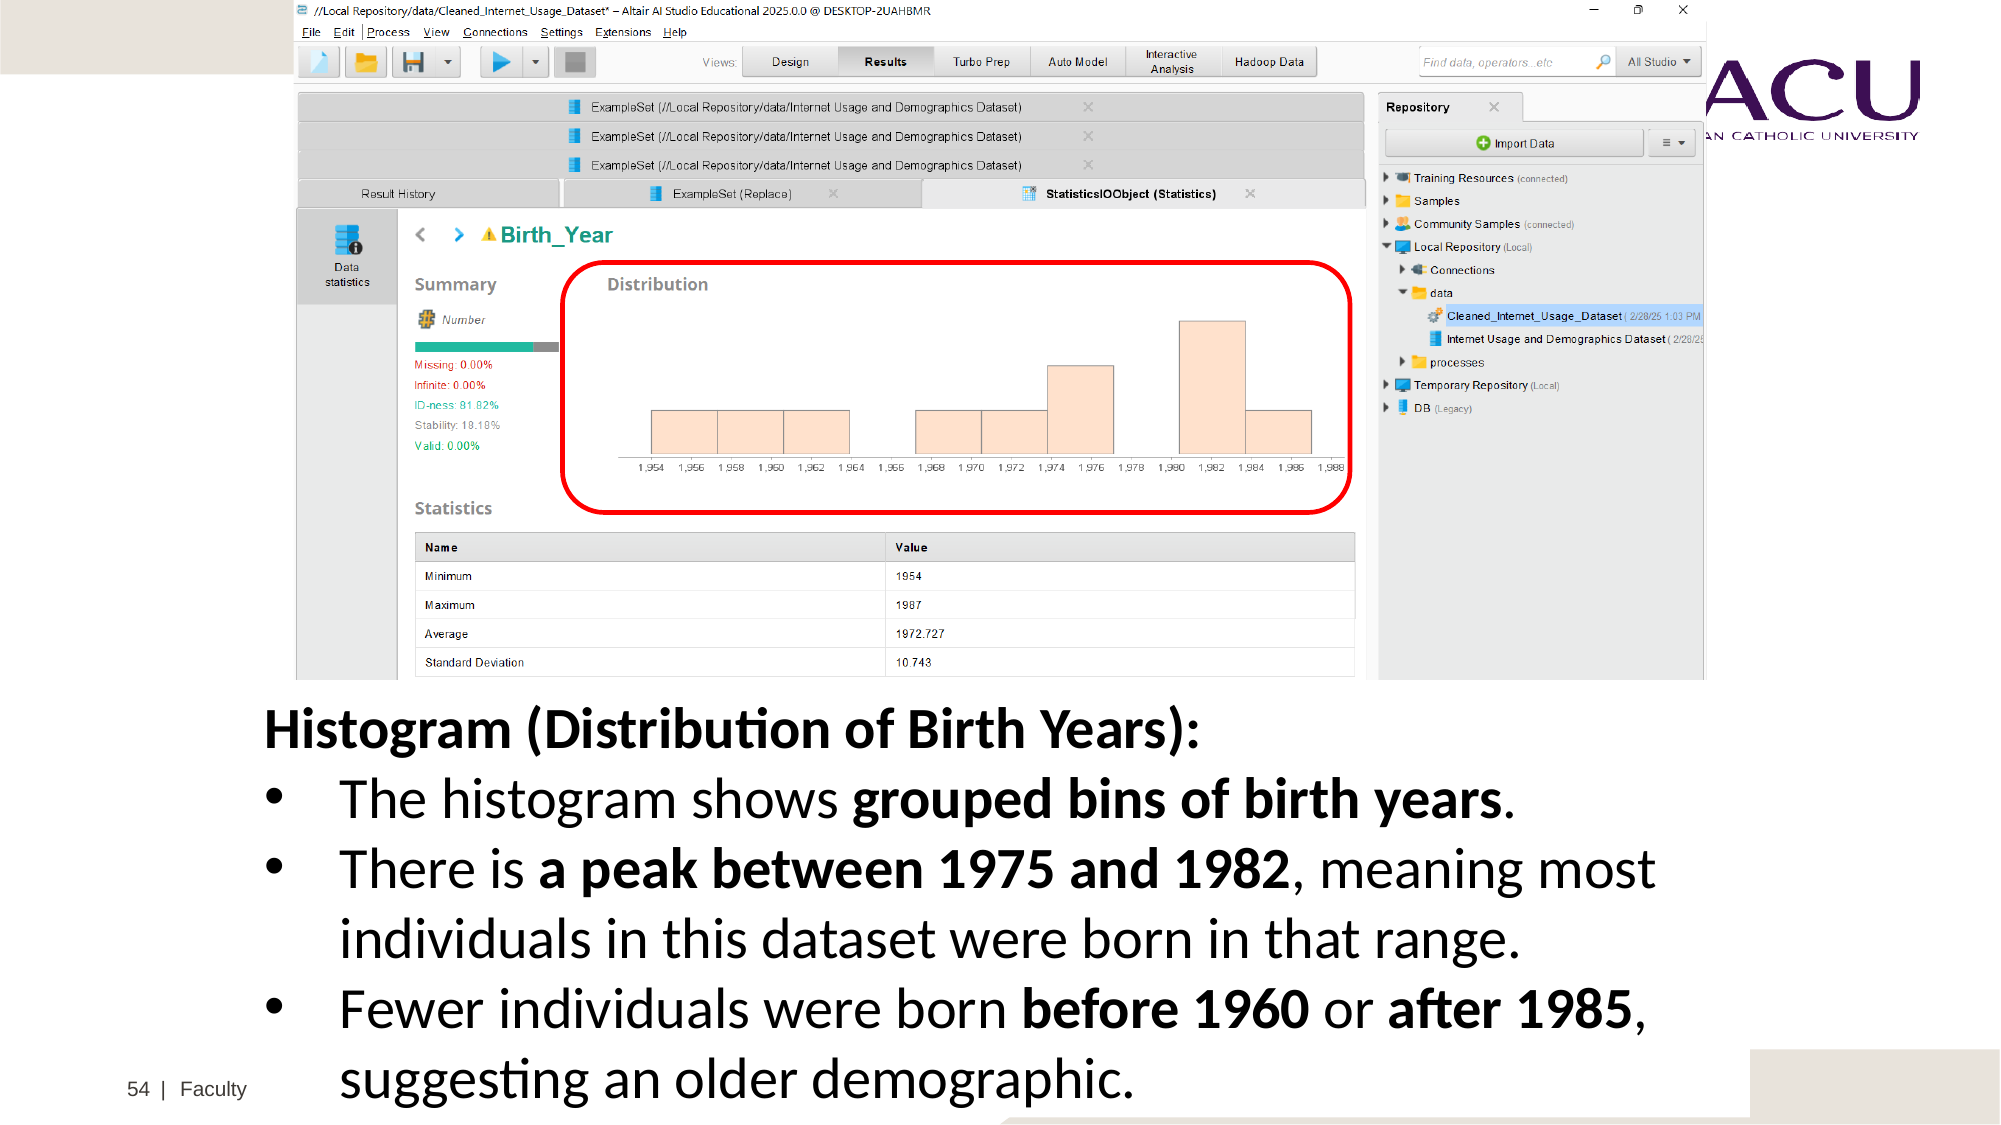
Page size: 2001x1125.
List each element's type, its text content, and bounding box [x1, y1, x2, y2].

slide_number 54 | Faculty of Business and Law | Peter Faber Business School [120, 1075, 937, 1125]
text_box Histogram (Distribution of Birth Years): The histogram shows grouped bins of birth years. There is a peak between 1975 and 1982, meaning most individuals in this dataset were born in that range. Fewer individuals were born before 1960 or after 1985, suggesting an older demographic. [249, 682, 1750, 1118]
picture [293, 0, 1920, 680]
